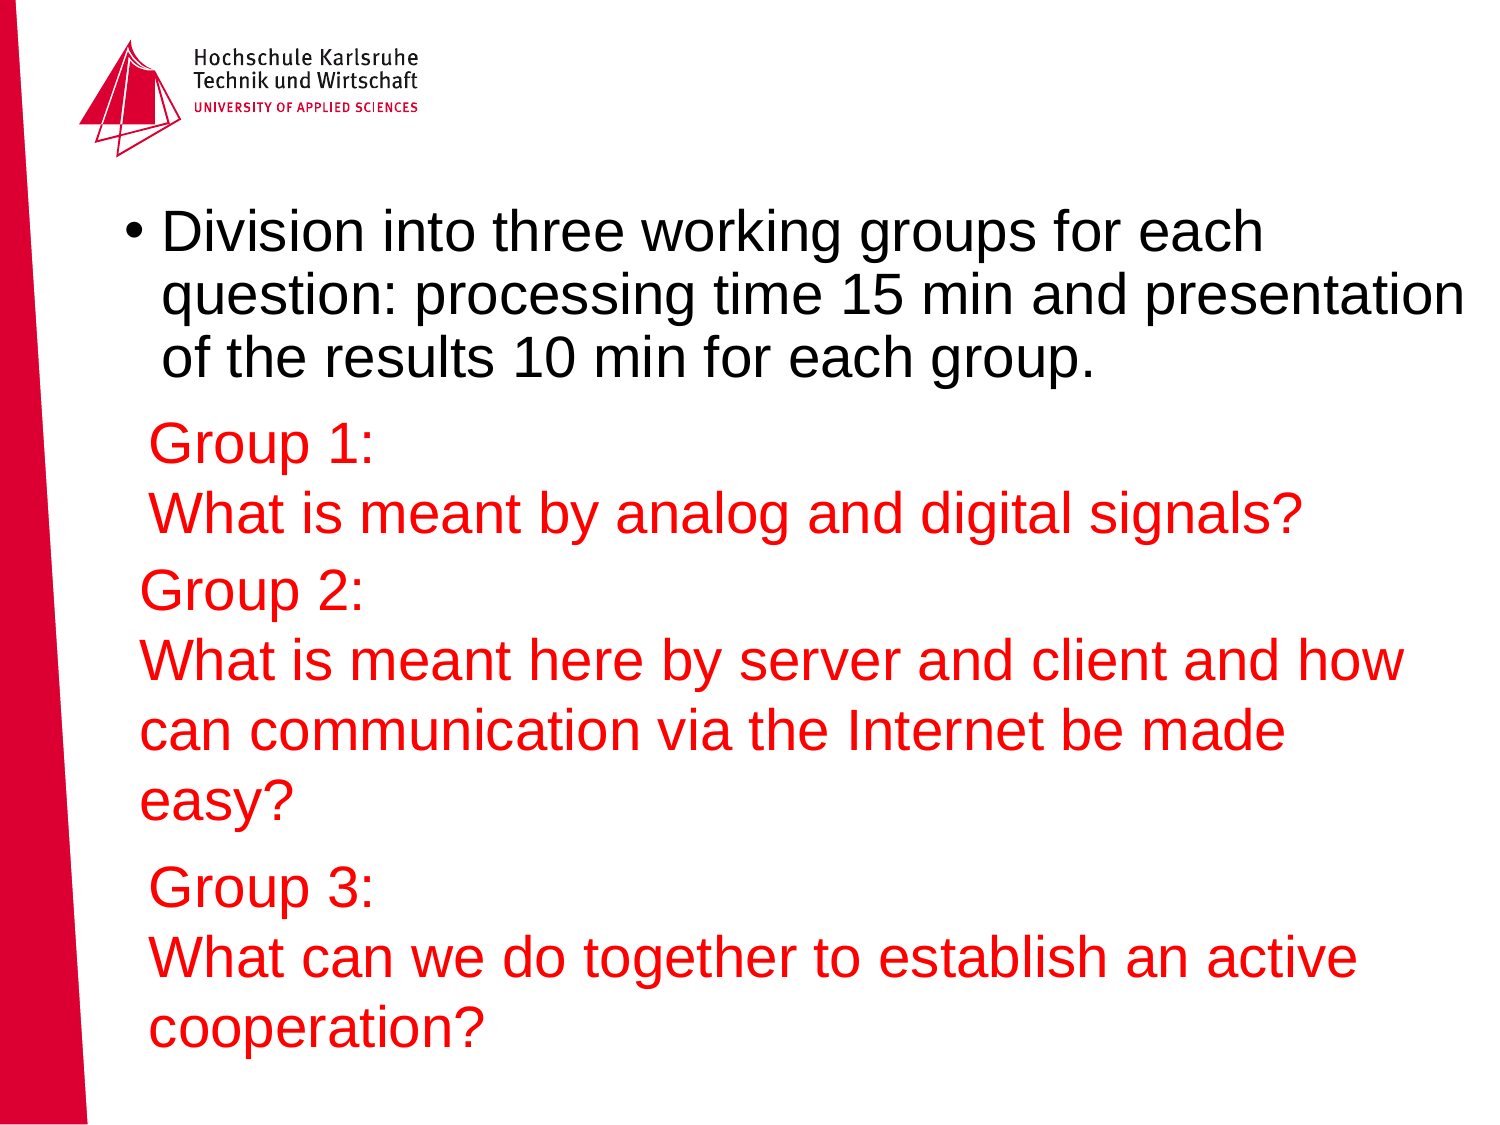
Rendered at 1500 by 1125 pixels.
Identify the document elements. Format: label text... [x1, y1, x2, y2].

text_box Group 3: What can we do together to establish an active cooperation? [134, 842, 1392, 1067]
text_box Group 1: What is meant by analog and digital signals? [134, 412, 1321, 545]
subtitle Division into three working groups for each question: processing time 15 min and presentation of the results 10 min for each group. [124, 180, 1475, 412]
text_box Group 2: What is meant here by server and client and how can communication via the Internet be made easy? [124, 545, 1471, 840]
